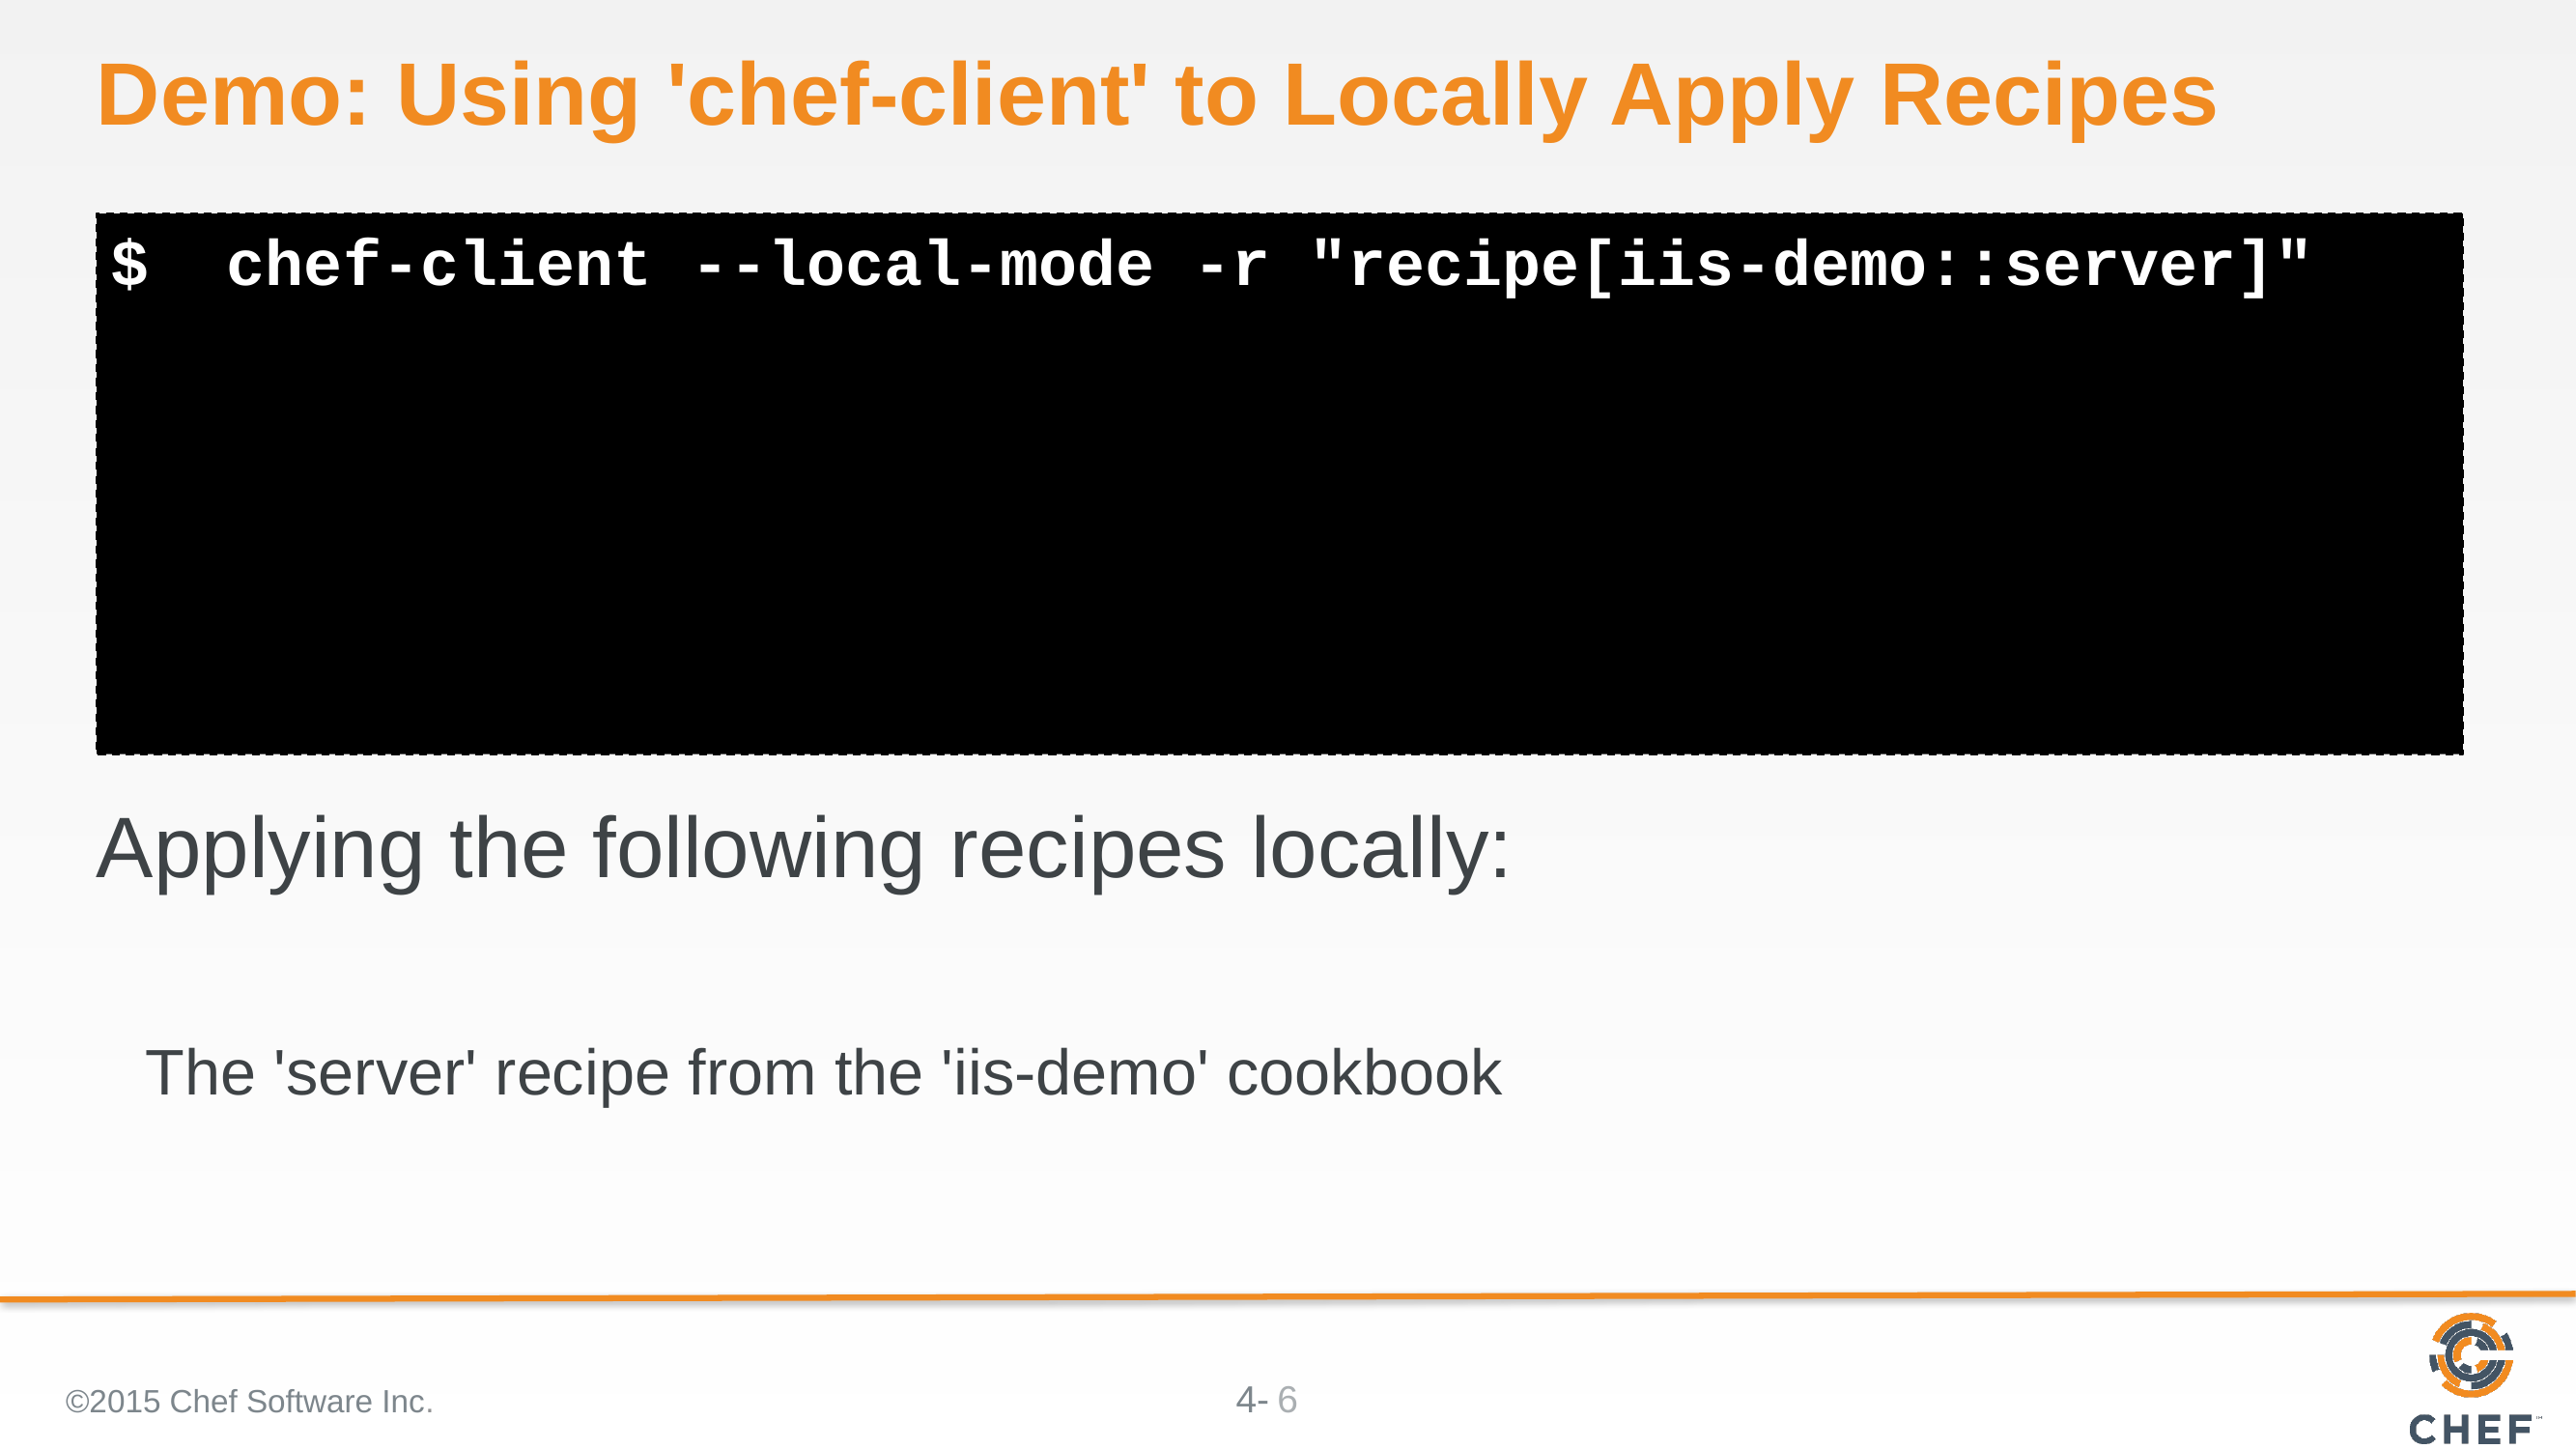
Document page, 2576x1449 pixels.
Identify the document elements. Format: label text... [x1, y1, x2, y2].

picture [2399, 1297, 2550, 1449]
list Applying the following recipes locally: The 'server' recipe from the 'iis-demo' cookbook [97, 792, 2463, 1333]
slide_number 6 [998, 1359, 1578, 1437]
list $ chef-client --local-mode -r "recipe[iis-demo::server]" [96, 213, 2464, 755]
footer ©2015 Chef Software Inc. [51, 1359, 952, 1440]
title Demo: Using 'chef-client' to Locally Apply Recipes [96, 48, 2463, 180]
text_box [536, 1161, 730, 1355]
